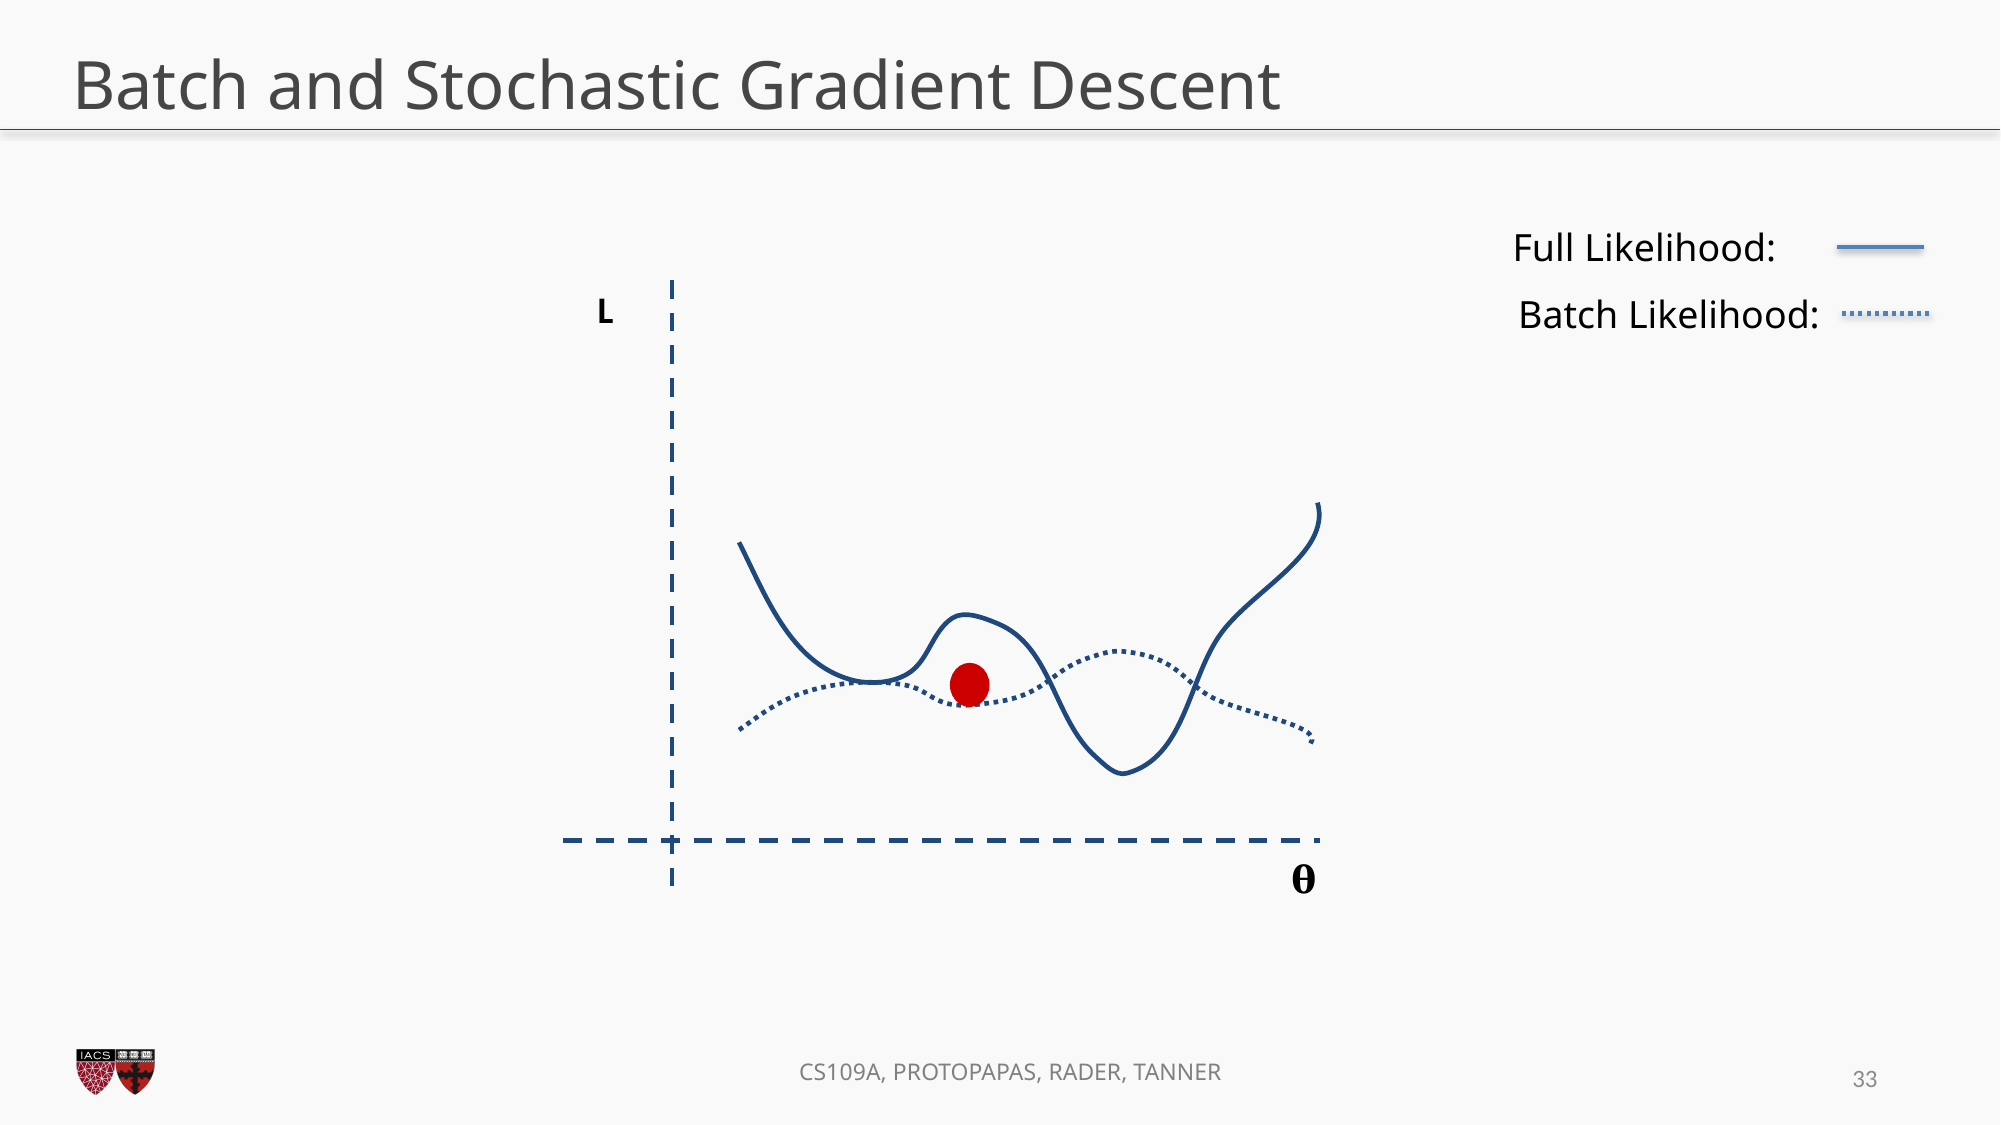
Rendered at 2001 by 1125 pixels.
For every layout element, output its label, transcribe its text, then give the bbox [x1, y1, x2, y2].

picture [75, 1049, 155, 1095]
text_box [562, 270, 1365, 946]
title Batch and Stochastic Gradient Descent [57, 35, 1943, 162]
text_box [1499, 216, 1930, 345]
